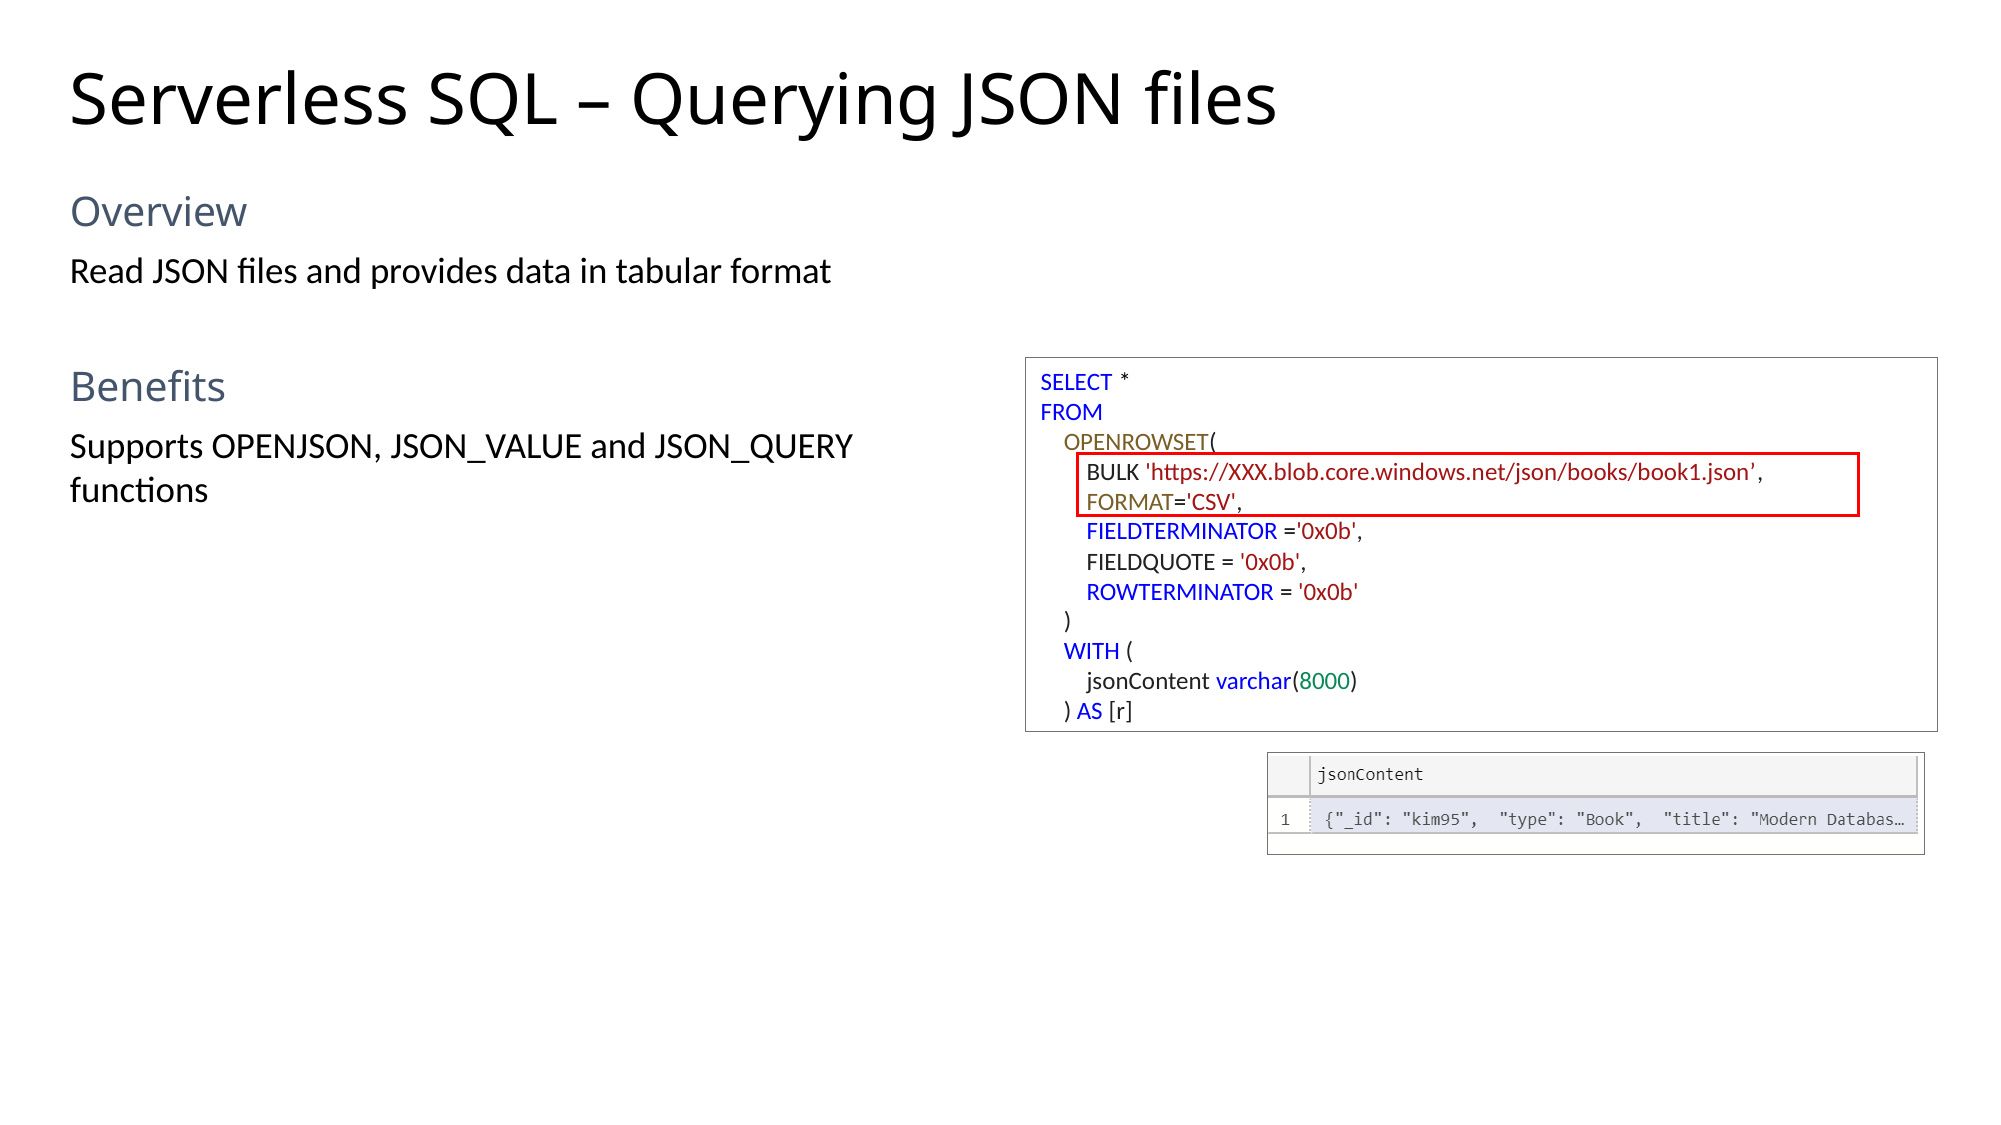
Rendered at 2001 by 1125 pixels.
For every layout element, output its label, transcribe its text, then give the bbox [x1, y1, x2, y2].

title Serverless SQL – Querying JSON files [70, 36, 1925, 161]
text_box SELECT * FROM OPENROWSET( BULK 'https://XXX.blob.core.windows.net/json/books/book1.json’, FORMAT='CSV', FIELDTERMINATOR ='0x0b', FIELDQUOTE = '0x0b', ROWTERMINATOR = '0x0b' ) WITH ( jsonContent varchar(8000) ) AS [r] [1025, 357, 1938, 732]
text_box [1077, 453, 1859, 516]
picture [1267, 752, 1925, 855]
list Overview Read JSON files and provides data in tabular format Benefits Supports OPENJSON, JSON_VALUE and JSON_QUERY functions [70, 185, 899, 580]
